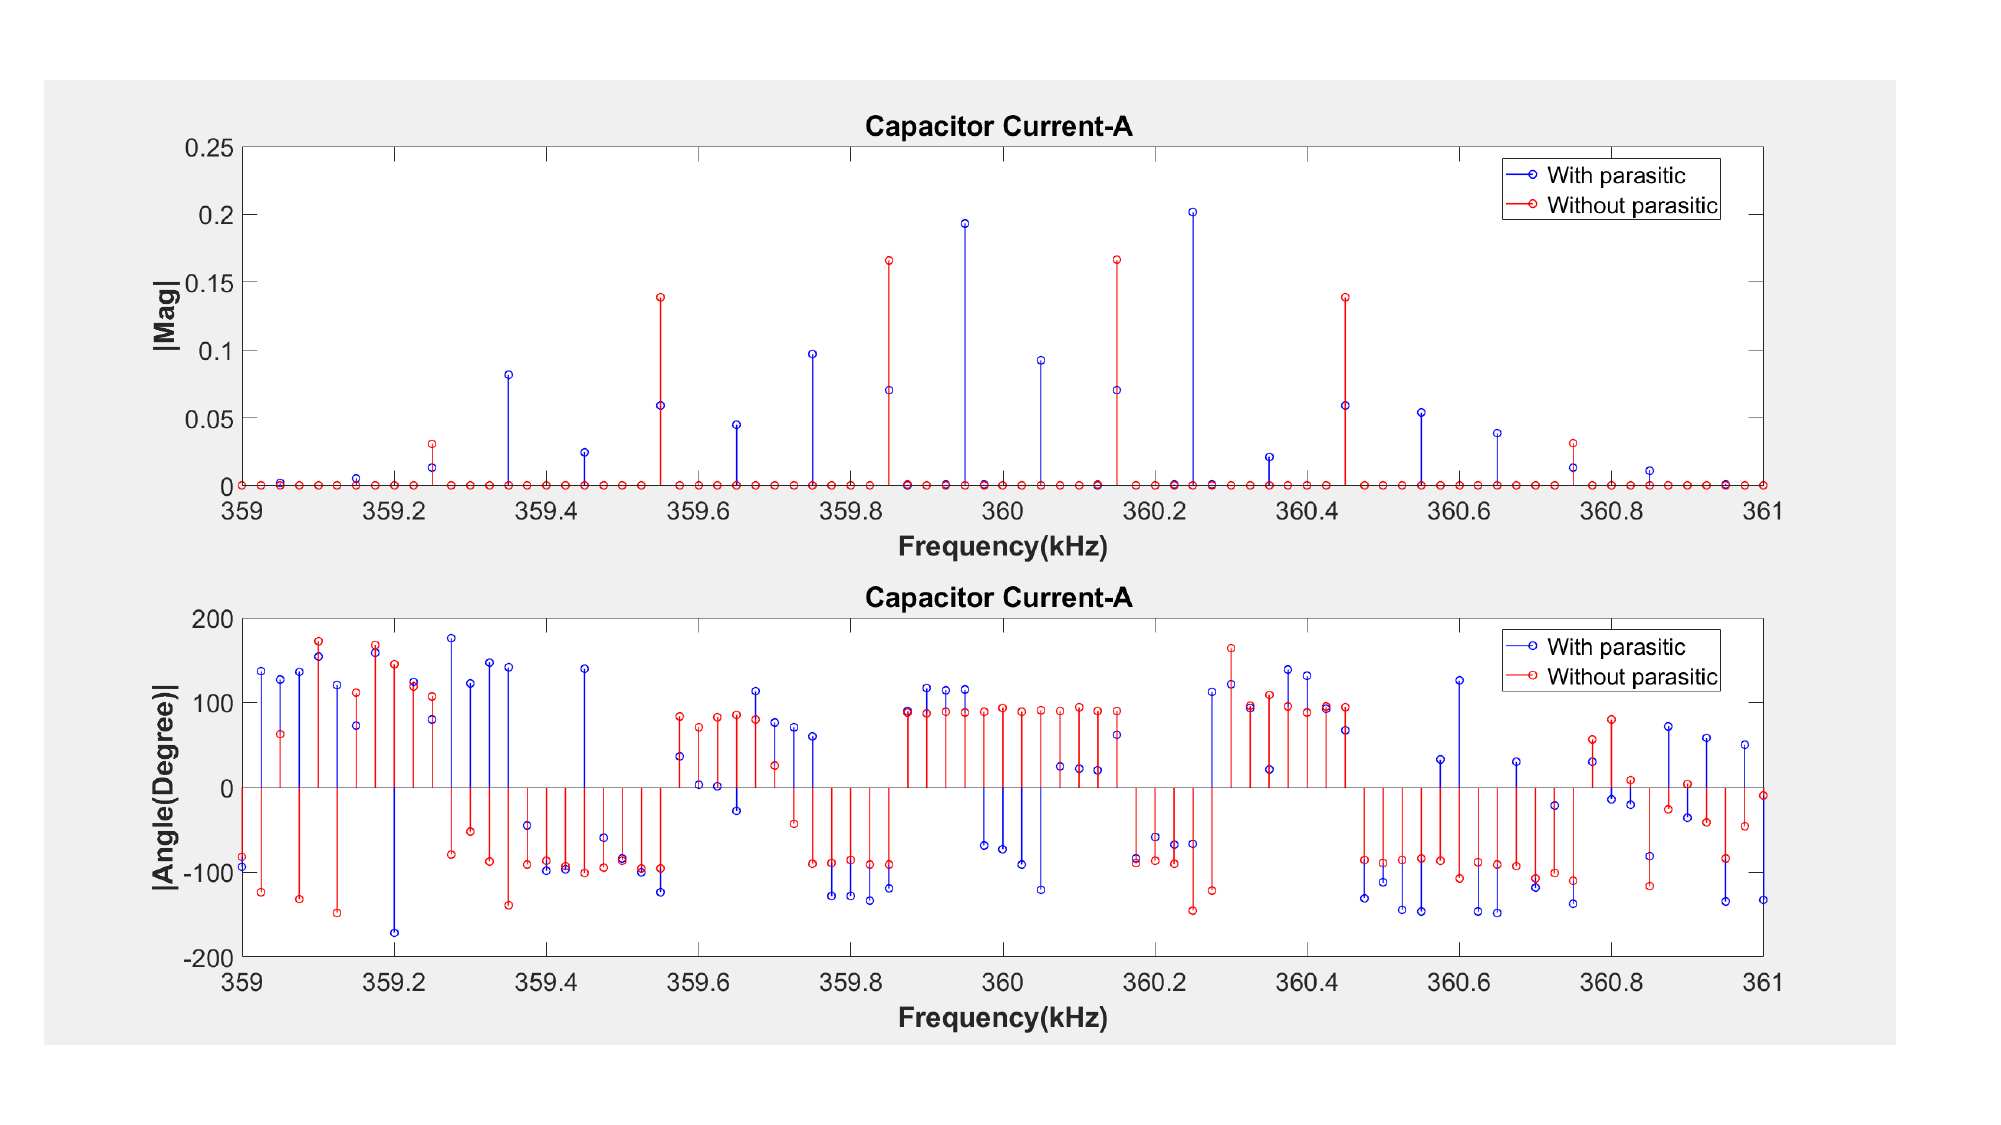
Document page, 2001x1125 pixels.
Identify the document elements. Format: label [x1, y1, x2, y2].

picture [44, 80, 1896, 1045]
